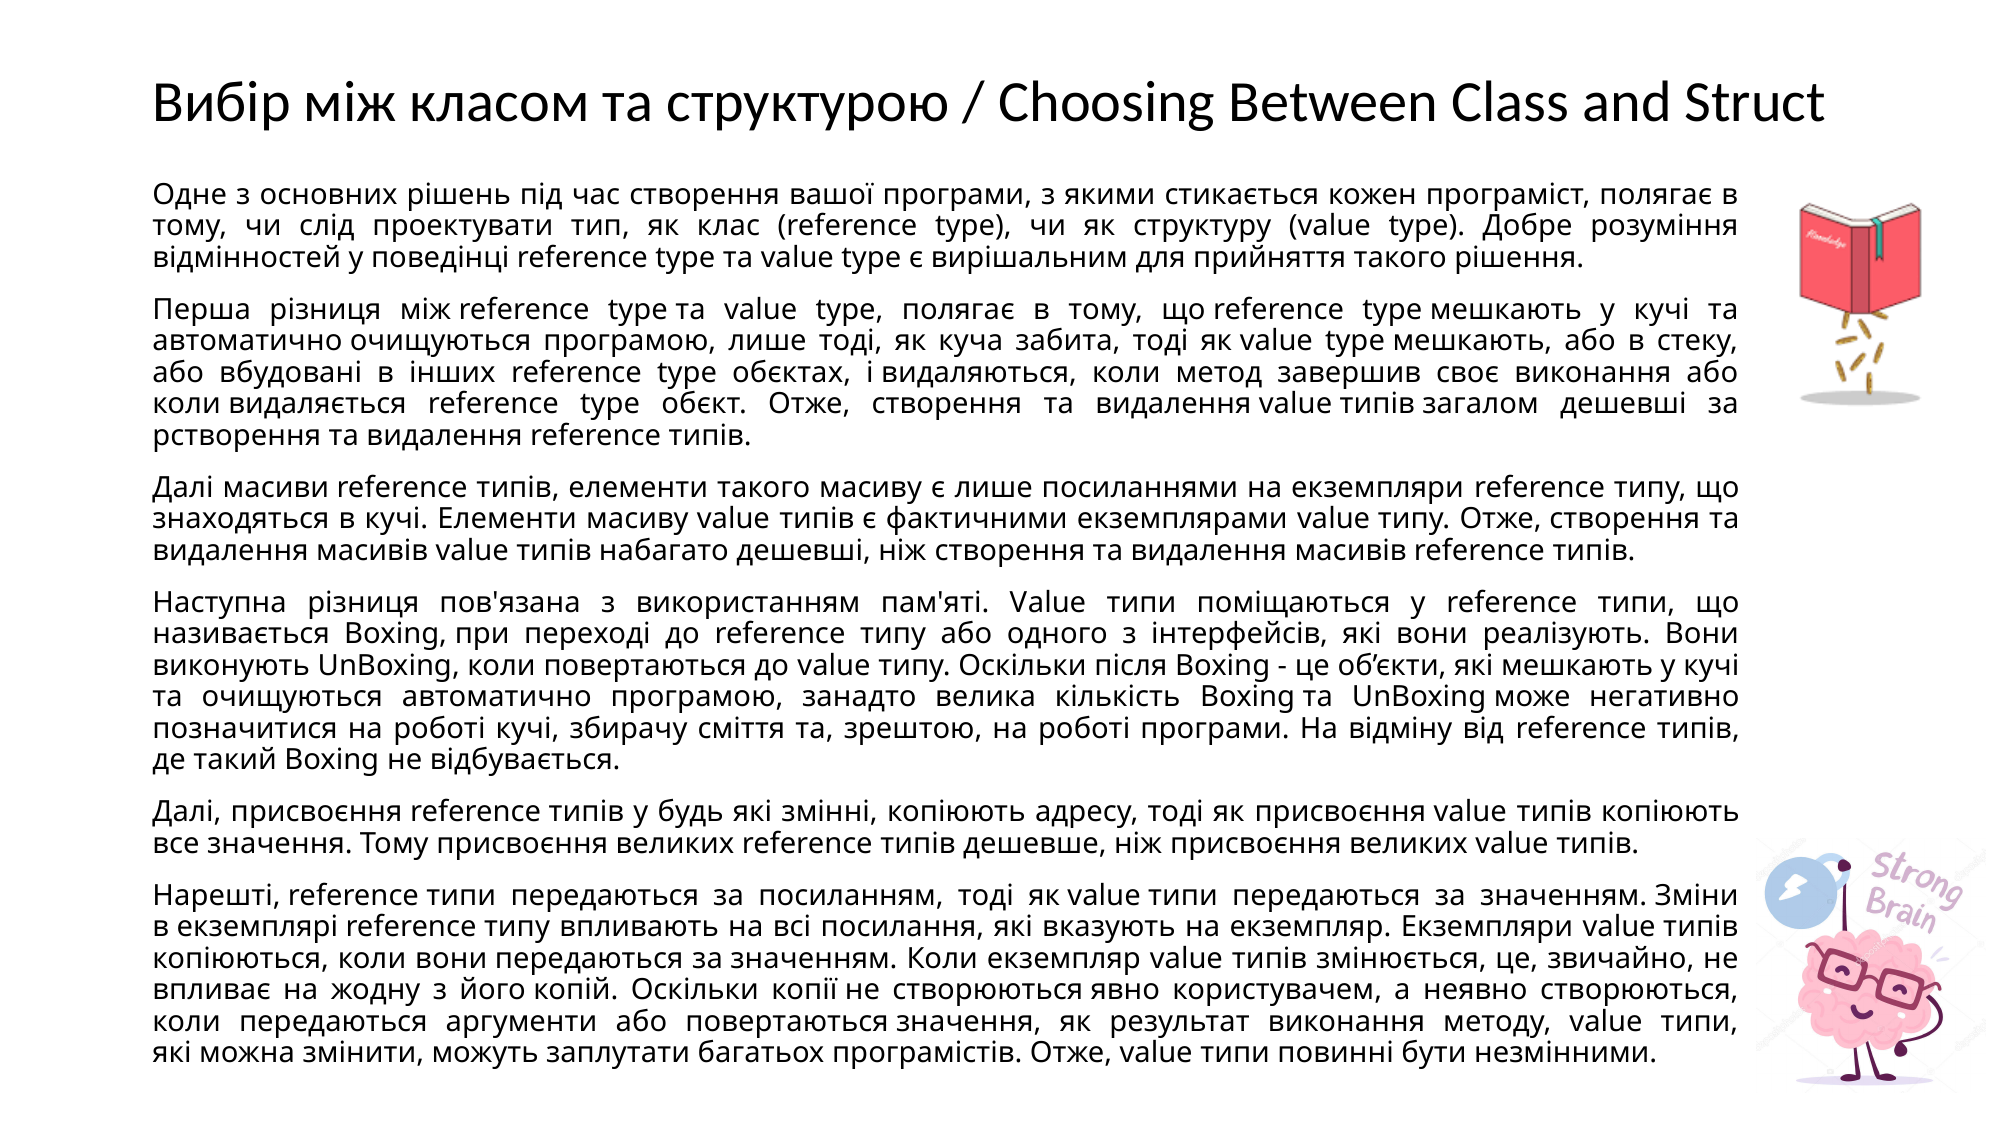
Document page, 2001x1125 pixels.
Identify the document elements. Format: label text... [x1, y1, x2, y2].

title Вибір між класом та структурою / Choosing Between Class and Struct [137, 59, 1863, 145]
picture [1756, 838, 1986, 1093]
list Одне з основних рішень під час створення вашої програми, з якими стикається кожен програміст, полягає в тому, чи слід проектувати тип, як клас (reference type), чи як структуру (value type). Добре розуміння відмінностей у поведінці reference type та value type є вирішальним для прийняття такого рішення. Перша різниця між reference type та value type, полягає в тому, що reference type мешкають у кучі та автоматично очищуються програмою, лише тоді, як куча забита, тоді як value type мешкають, або в стеку, або вбудовані в інших reference type обєктах, і видаляються, коли метод завершив своє виконання або коли видаляється reference type обєкт. Отже, створення та видалення value типів загалом дешевші за рстворення та видалення reference типів. Далі масиви reference типів, елементи такого масиву є лише посиланнями на екземпляри reference типу, що знаходяться в кучі. Елементи масиву value типів є фактичними екземплярами value типу. Отже, створення та видалення масивів value типів набагато дешевші, ніж створення та видалення масивів reference типів. Наступна різниця пов'язана з використанням пам'яті. Value типи поміщаються у reference типи, що називається Boxing, при переході до reference типу або одного з інтерфейсів, які вони реалізують. Вони виконують UnBoxing, коли повертаються до value типу. Оскільки після Boxing - це об’єкти, які мешкають у кучі та очищуються автоматично програмою, занадто велика кількість Boxing та UnBoxing може негативно позначитися на роботі кучі, збирачу сміття та, зрештою, на роботі програми. На відміну від reference типів, де такий Boxing не відбувається. Далі, присвоєння reference типів у будь які змінні, копіюють адресу, тоді як присвоєння value типів копіюють все значення. Тому присвоєння великих reference типів дешевше, ніж присвоєння великих value типів. Нарешті, reference типи передаються за посиланням, тоді як value типи передаються за значенням. Зміни в екземплярі reference типу впливають на всі посилання, які вказують на екземпляр. Екземпляри value типів копіюються, коли вони передаються за значенням. Коли екземпляр value типів змінюється, це, звичайно, не впливає на жодну з його копій. Оскільки копії не створюються явно користувачем, а неявно створюються, коли передаються аргументи або повертаються значення, як результат виконання методу, value типи, які можна змінити, можуть заплутати багатьох програмістів. Отже, value типи повинні бути незмінними. [137, 171, 1755, 1087]
picture [1770, 171, 1956, 424]
